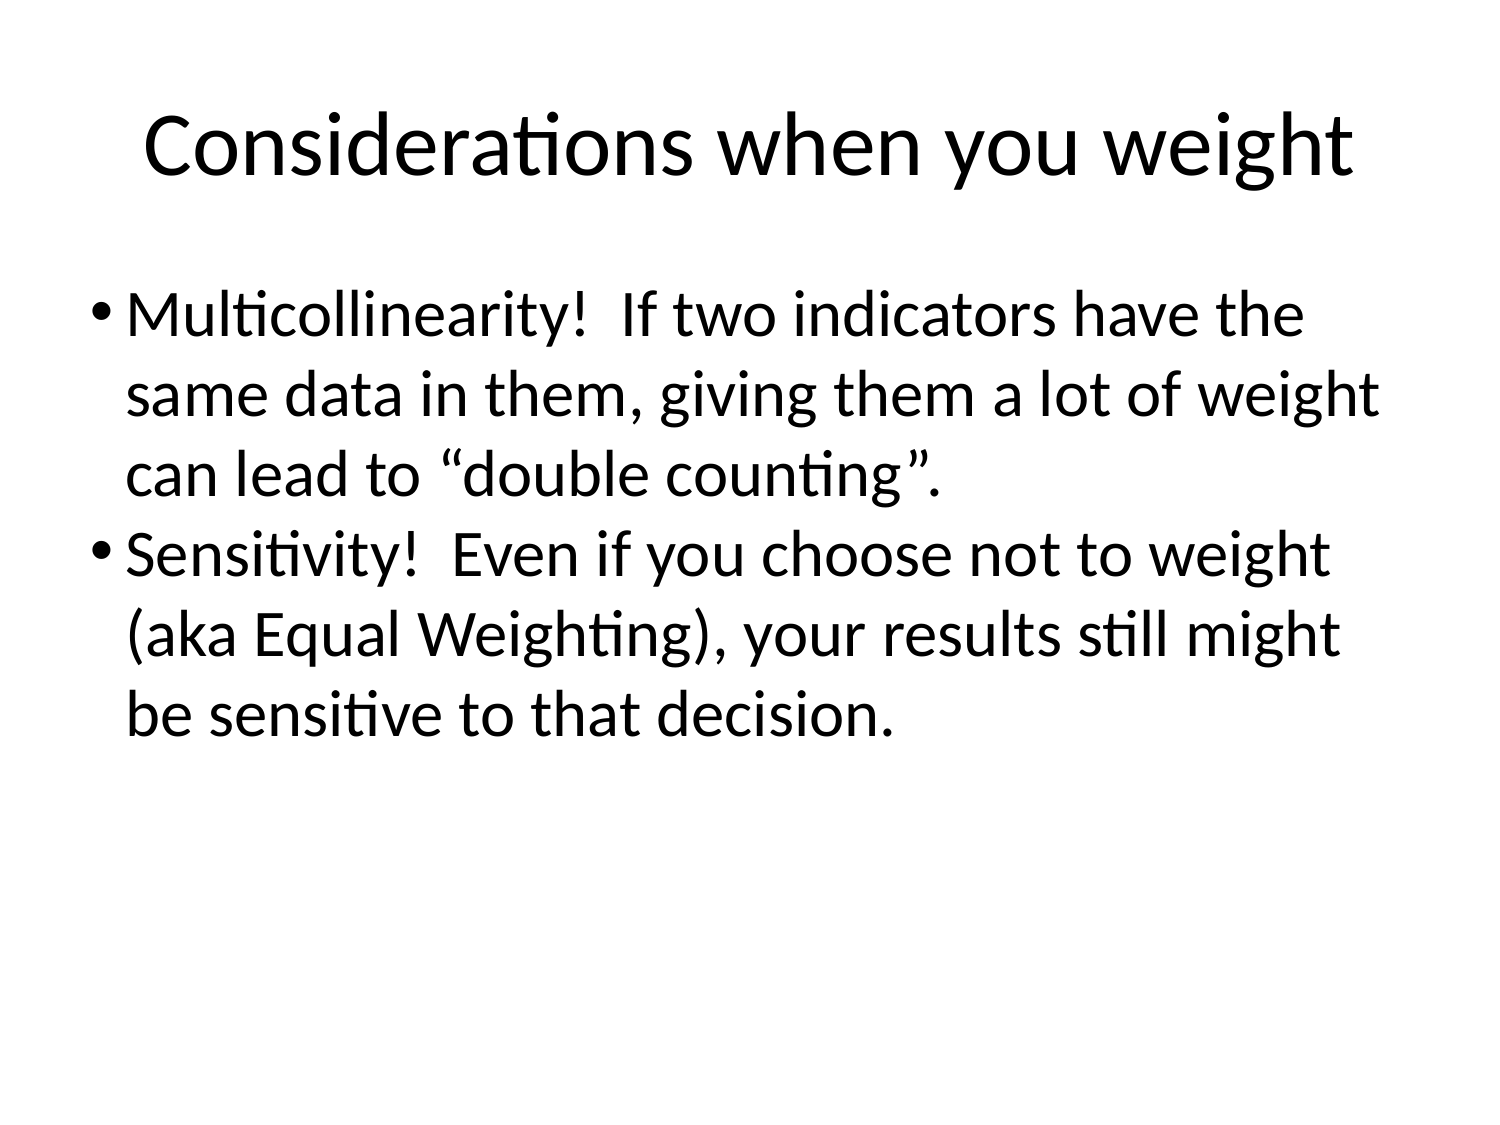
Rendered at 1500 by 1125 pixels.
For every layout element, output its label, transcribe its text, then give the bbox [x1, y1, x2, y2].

text_box Multicollinearity! If two indicators have the same data in them, giving them a lot of weight can lead to “double counting”. Sensitivity! Even if you choose not to weight (aka Equal Weighting), your results still might be sensitive to that decision. [75, 262, 1425, 1005]
text_box Considerations when you weight [75, 45, 1425, 233]
